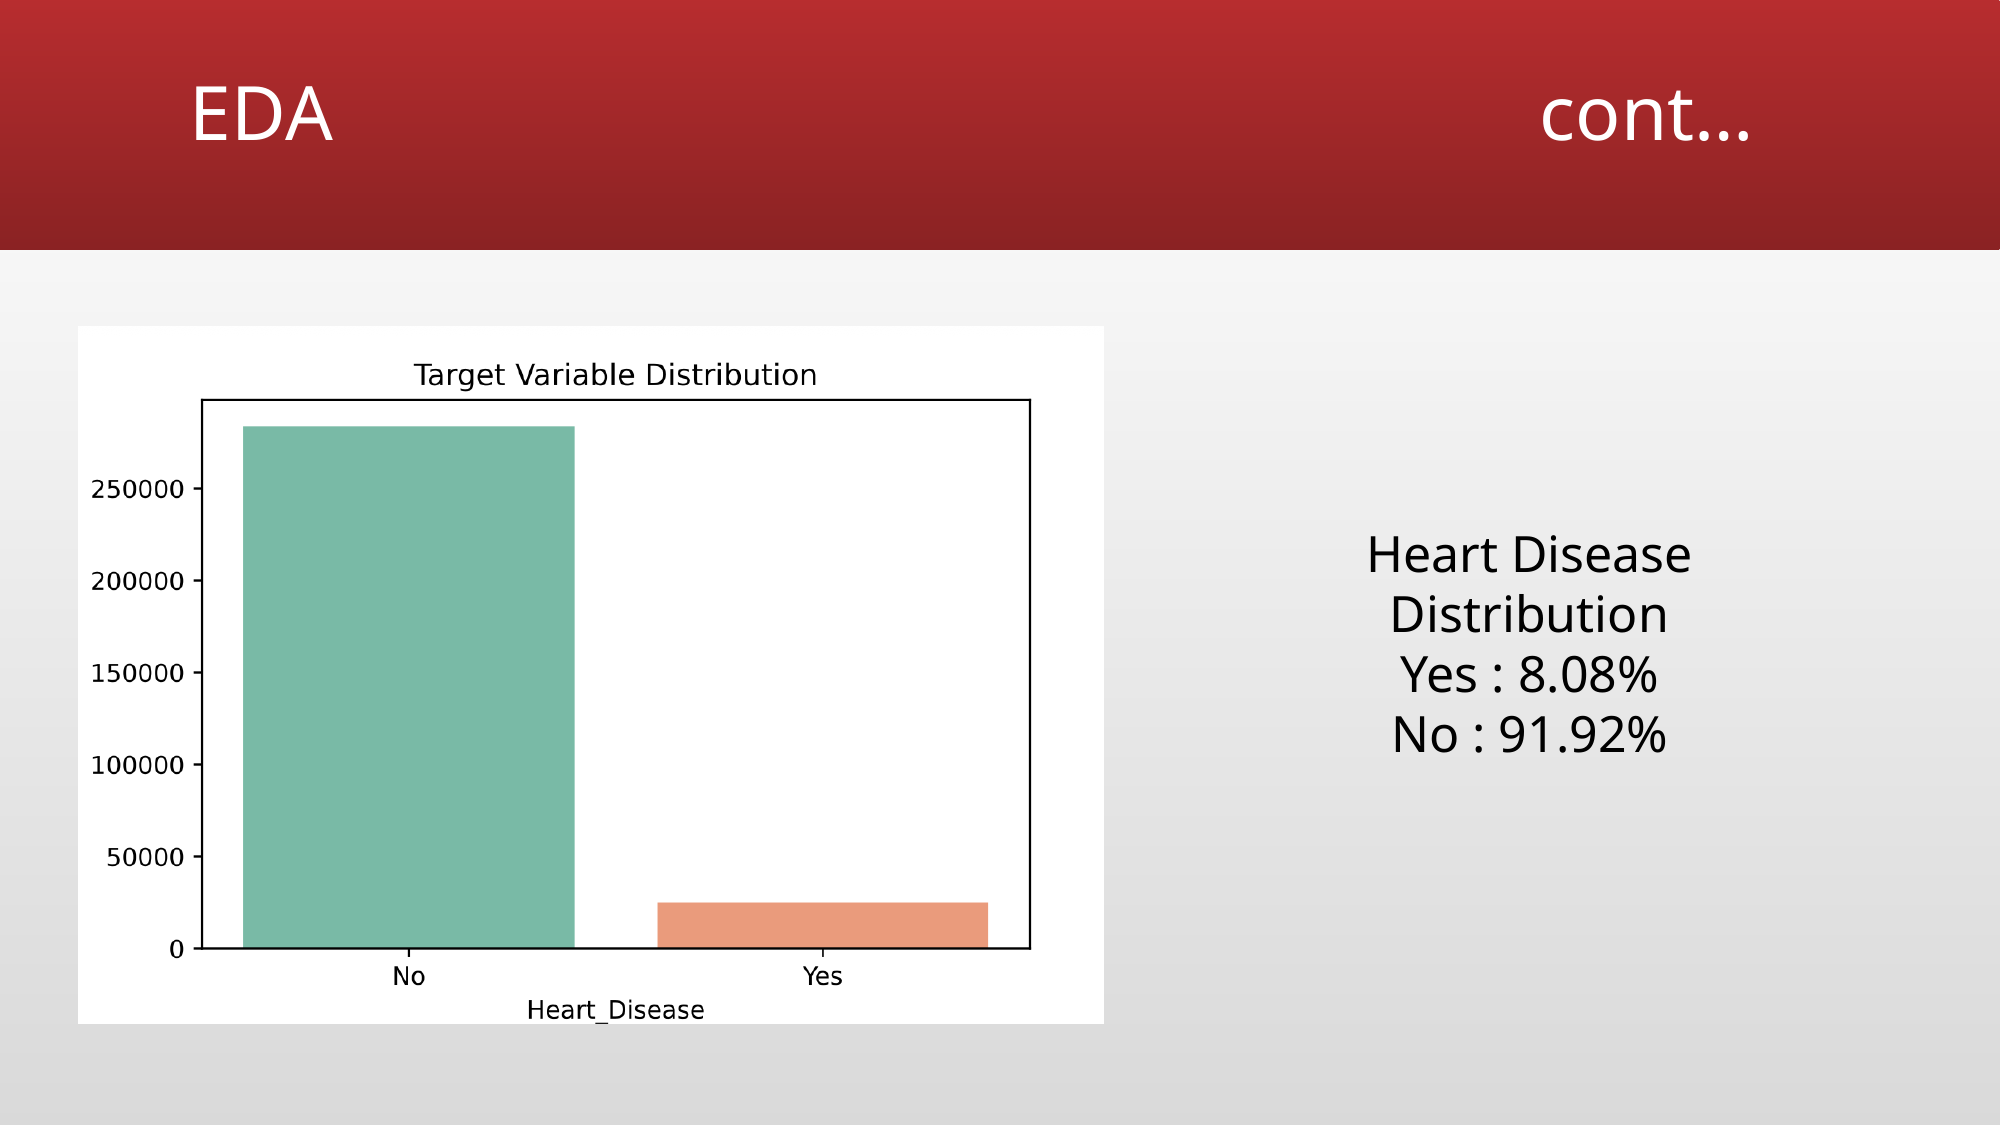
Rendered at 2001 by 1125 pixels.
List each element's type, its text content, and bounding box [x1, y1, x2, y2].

title EDA cont… [174, 7, 1825, 225]
picture [78, 326, 1104, 1024]
text_box Heart Disease Distribution Yes : 8.08% No : 91.92% [1234, 515, 1825, 770]
